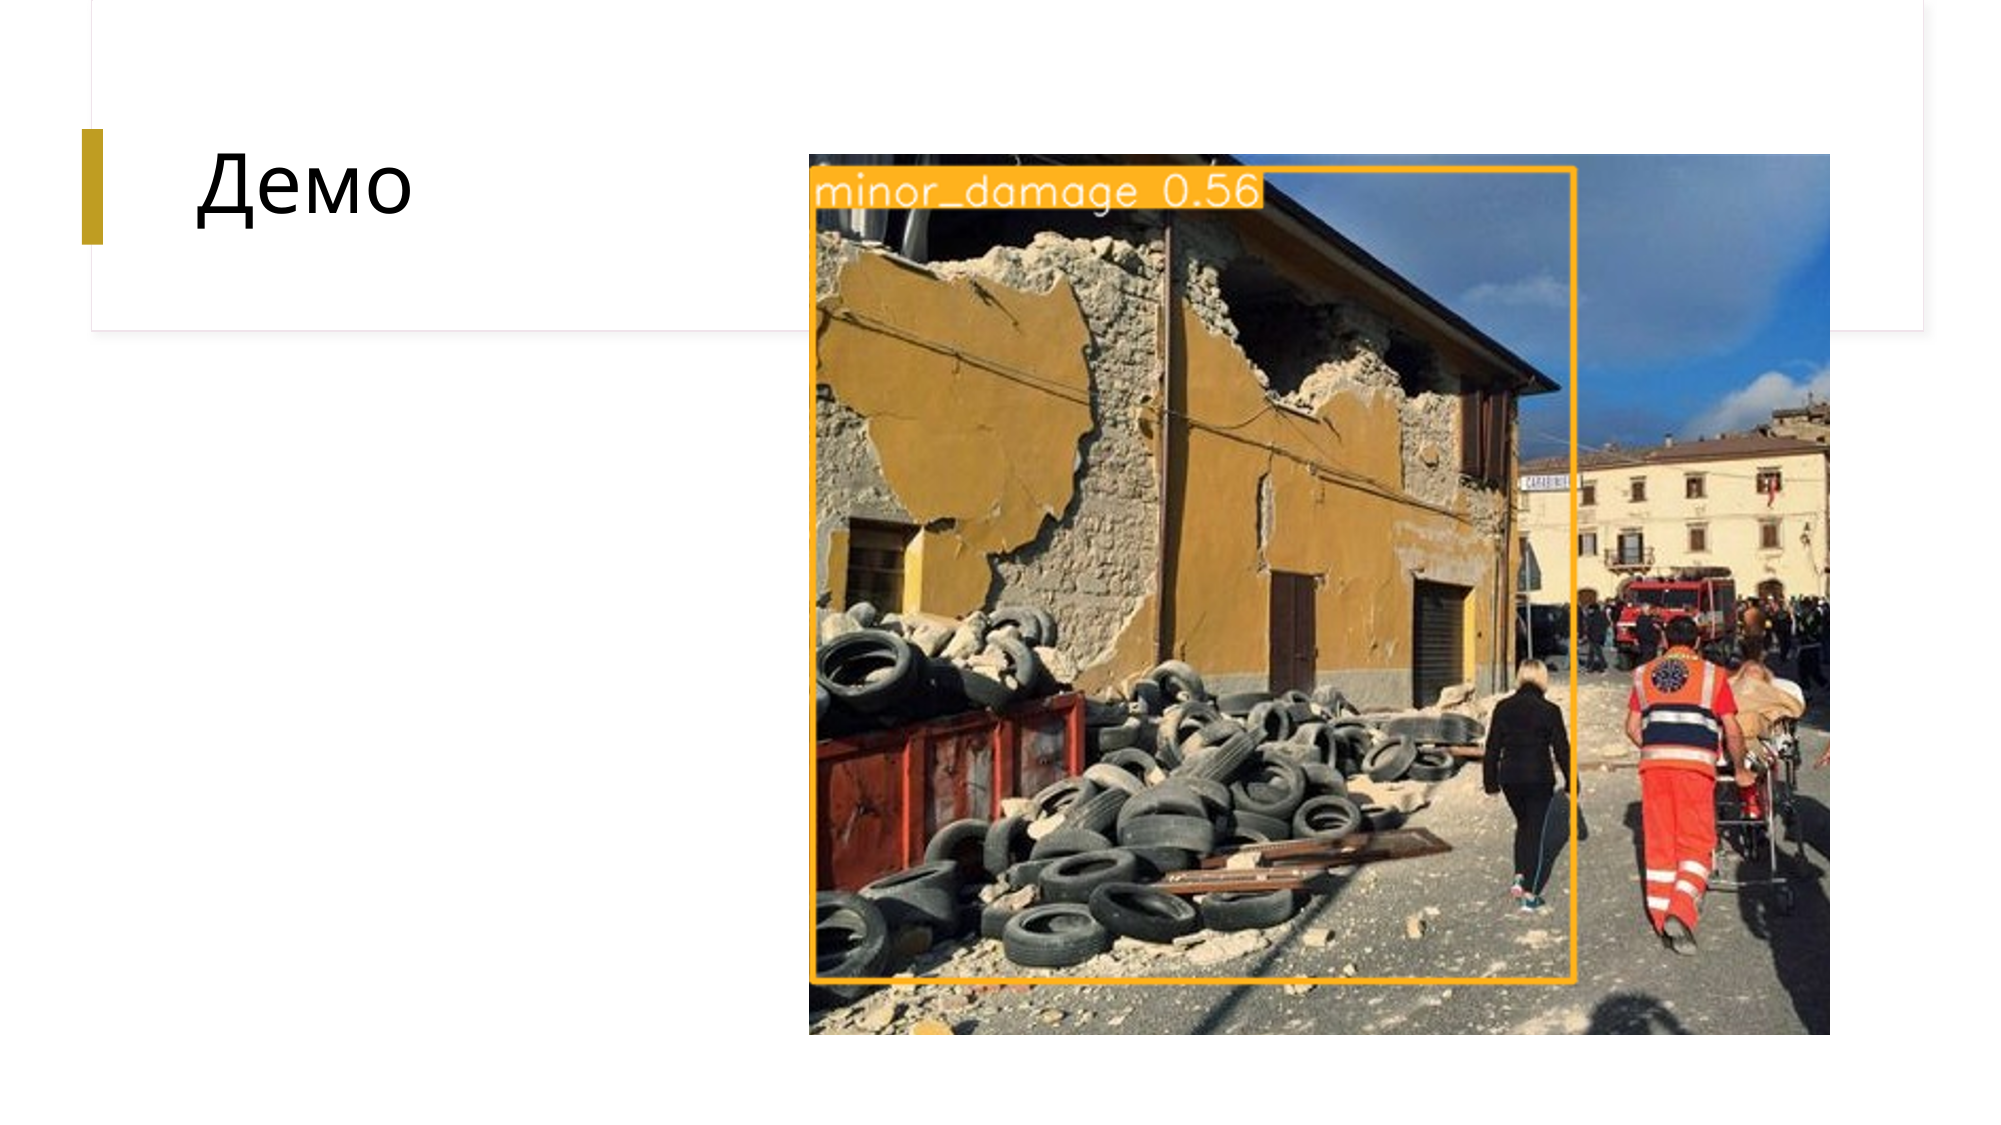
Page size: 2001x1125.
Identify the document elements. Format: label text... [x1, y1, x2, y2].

picture [809, 154, 1830, 1035]
title Демо [183, 90, 1851, 284]
